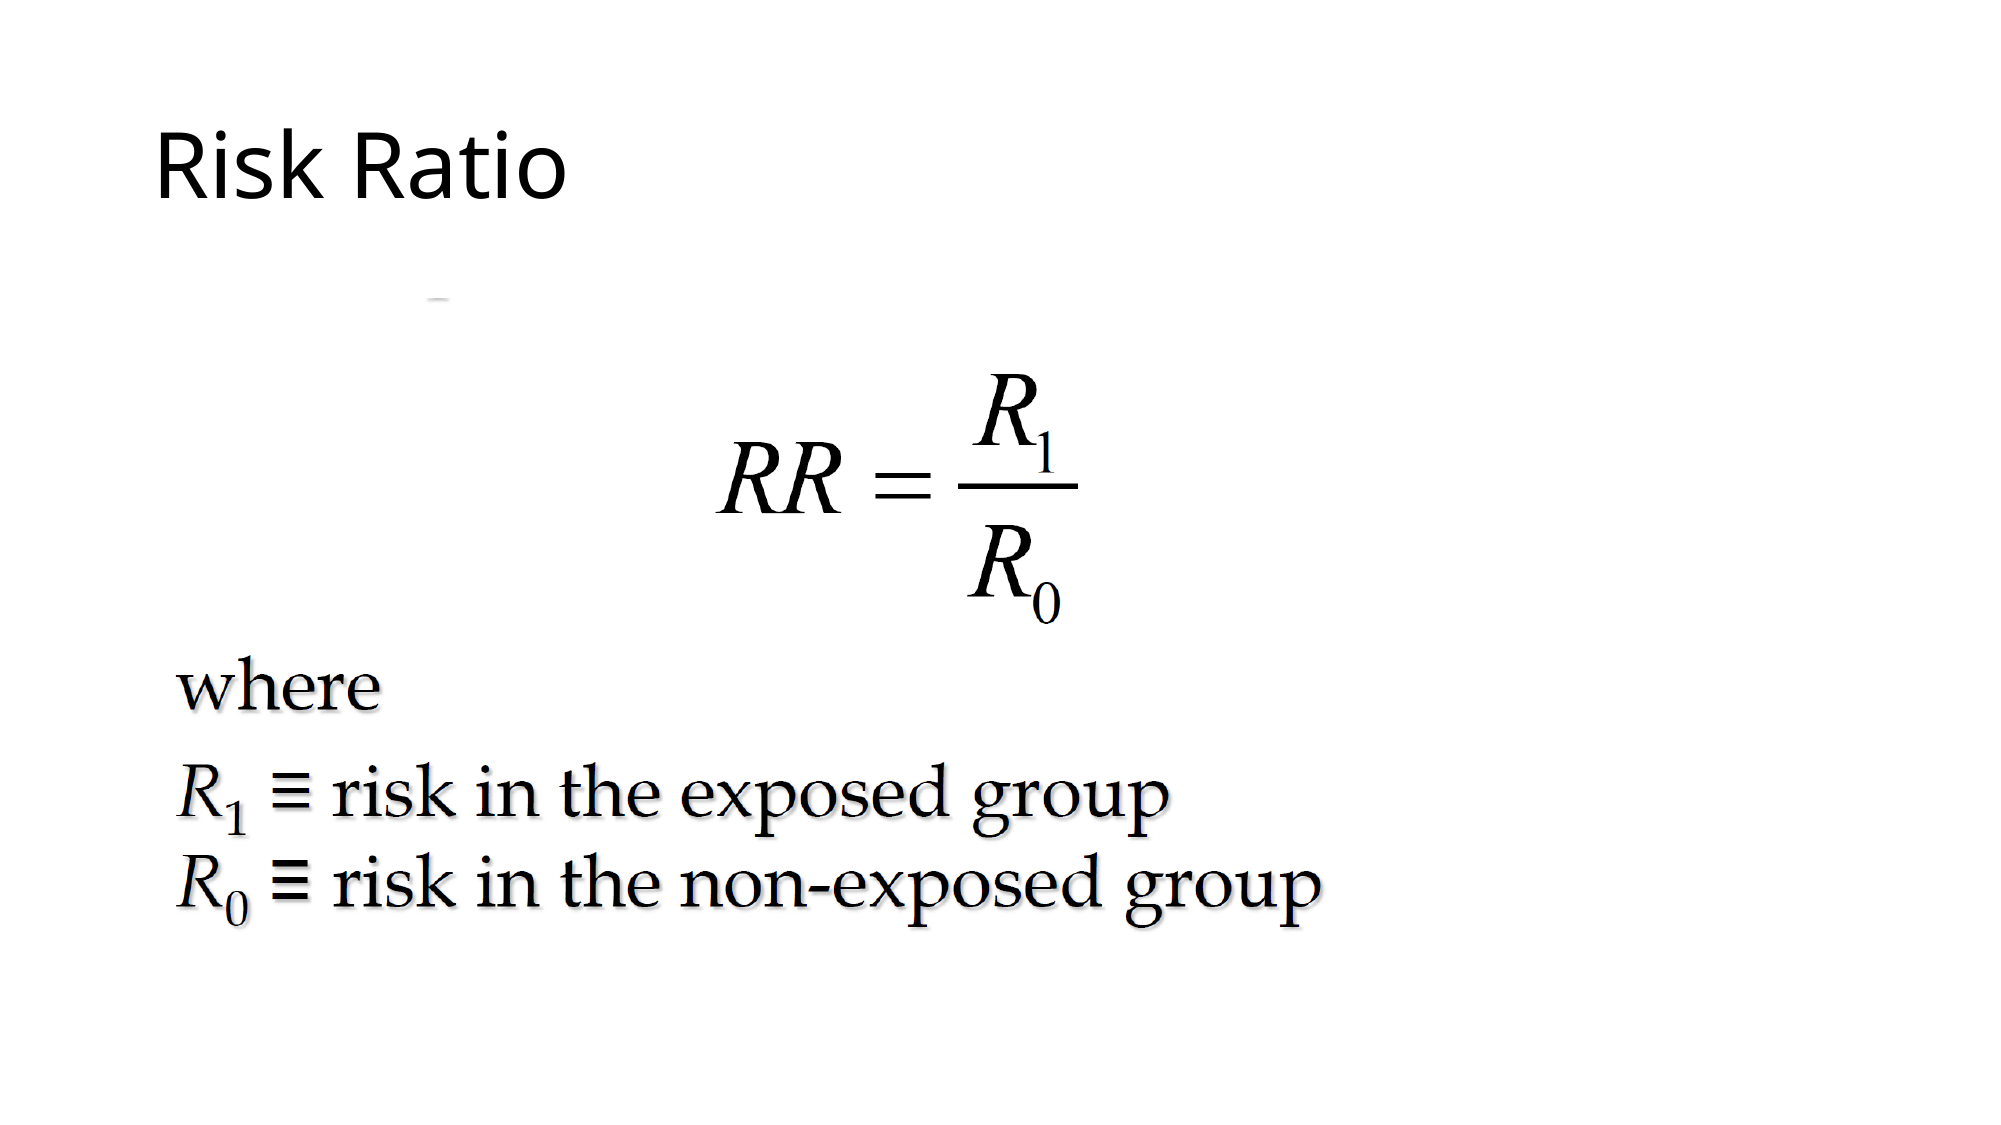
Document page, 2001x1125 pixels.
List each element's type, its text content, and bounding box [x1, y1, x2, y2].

title Risk Ratio [137, 59, 1863, 278]
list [137, 298, 1863, 939]
